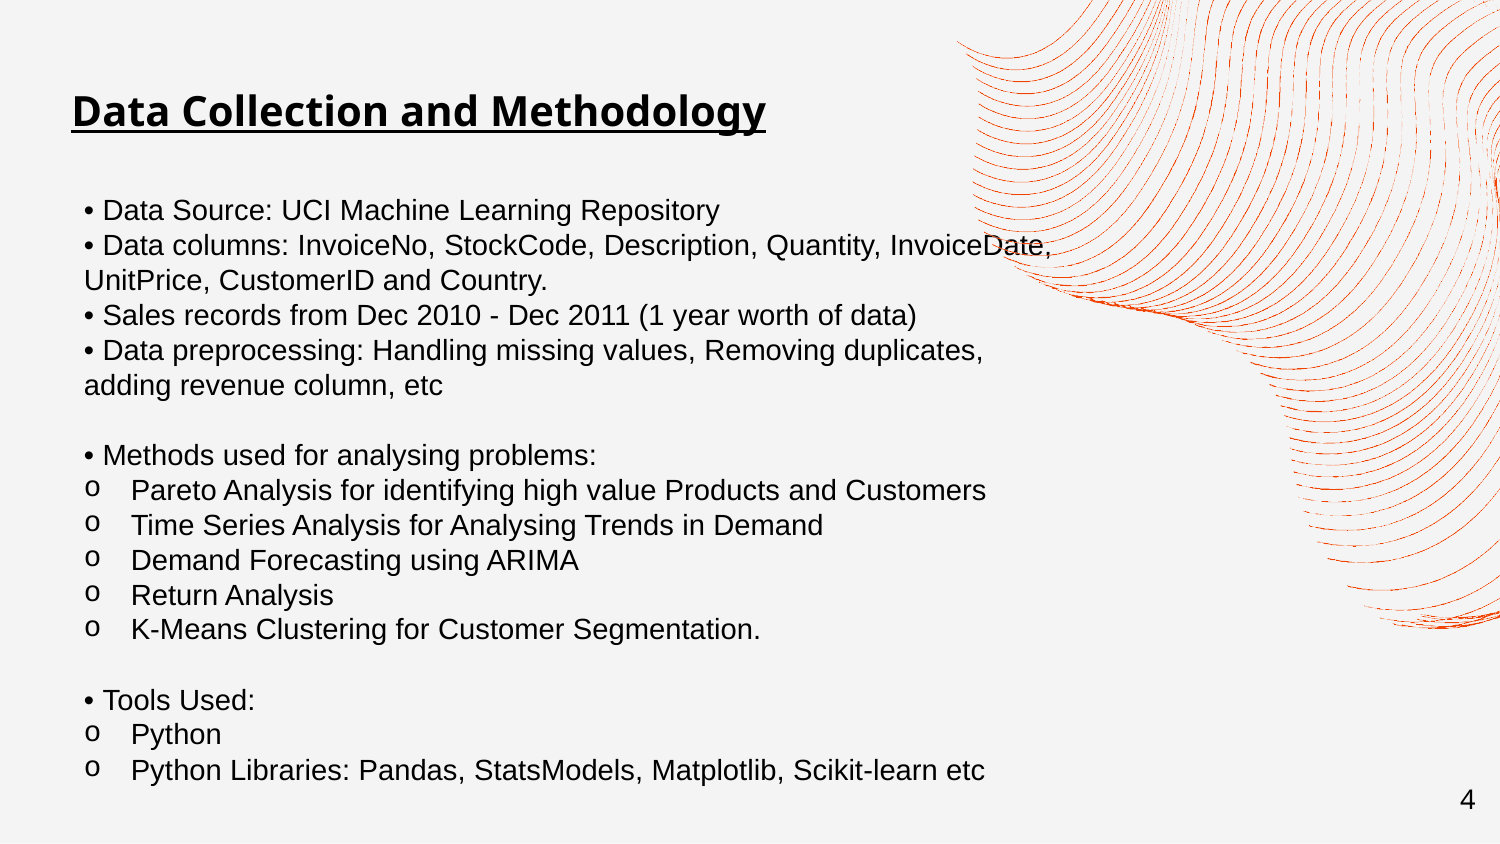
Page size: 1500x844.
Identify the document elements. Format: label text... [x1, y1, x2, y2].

slide_number 4 [1455, 781, 1479, 844]
text_box • Data Source: UCI Machine Learning Repository • Data columns: InvoiceNo, StockCode, Description, Quantity, InvoiceDate, UnitPrice, CustomerID and Country. • Sales records from Dec 2010 - Dec 2011 (1 year worth of data) • Data preprocessing: Handling missing values, Removing duplicates, adding revenue column, etc • Methods used for analysing problems: Pareto Analysis for identifying high value Products and Customers Time Series Analysis for Analysing Trends in Demand Demand Forecasting using ARIMA Return Analysis K-Means Clustering for Customer Segmentation. • Tools Used: Python Python Libraries: Pandas, StatsModels, Matplotlib, Scikit-learn etc [69, 184, 1082, 794]
text_box Data Collection and Methodology [69, 73, 952, 136]
picture [957, 0, 1500, 629]
